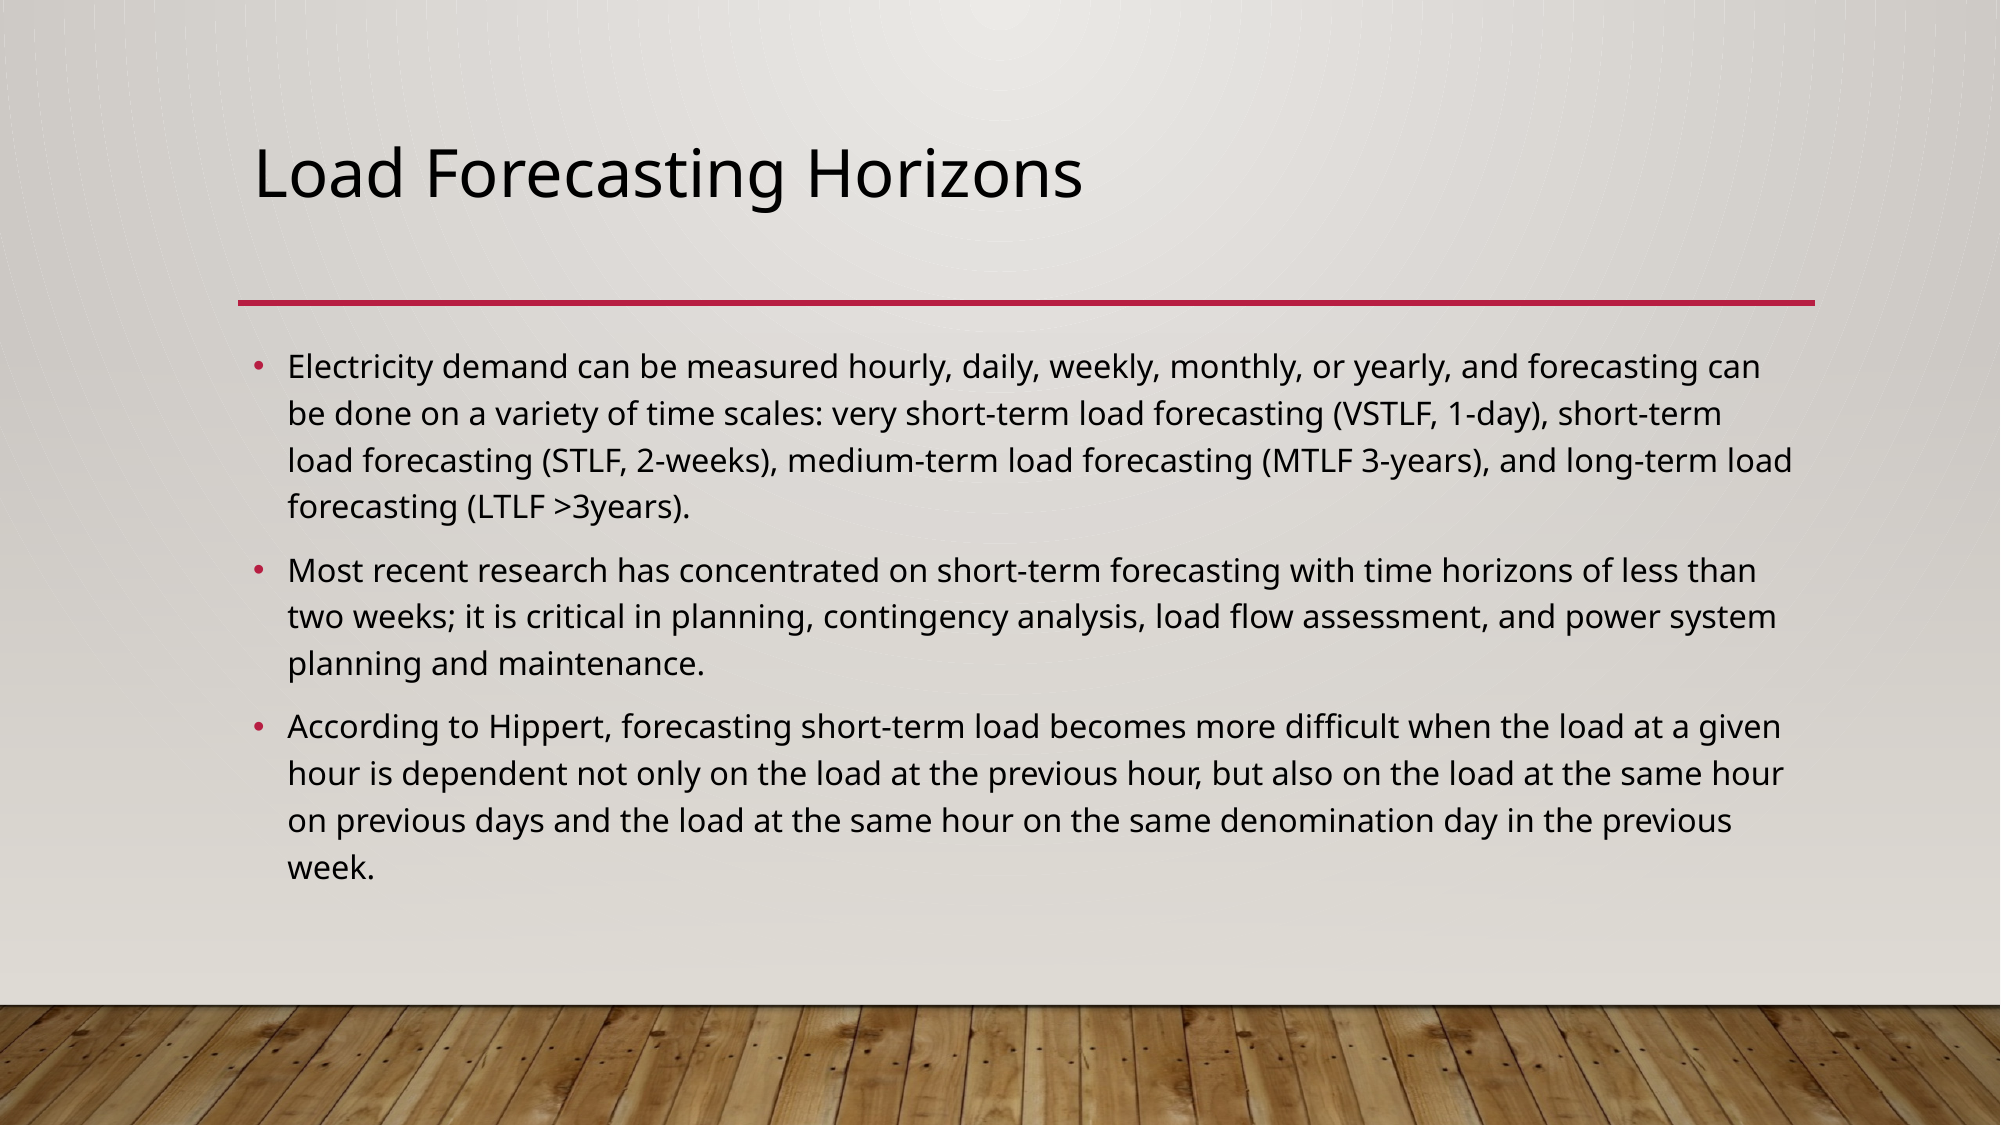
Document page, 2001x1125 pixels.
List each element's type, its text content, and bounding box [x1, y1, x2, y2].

list Electricity demand can be measured hourly, daily, weekly, monthly, or yearly, and forecasting can be done on a variety of time scales: very short-term load forecasting (VSTLF, 1-day), short-term load forecasting (STLF, 2-weeks), medium-term load forecasting (MTLF 3-years), and long-term load forecasting (LTLF >3years). Most recent research has concentrated on short-term forecasting with time horizons of less than two weeks; it is critical in planning, contingency analysis, load flow assessment, and power system planning and maintenance. According to Hippert, forecasting short-term load becomes more difficult when the load at a given hour is dependent not only on the load at the previous hour, but also on the load at the same hour on previous days and the load at the same hour on the same denomination day in the previous week. [238, 330, 1814, 897]
picture [0, 1005, 2000, 1125]
title Load Forecasting Horizons [238, 131, 1814, 305]
